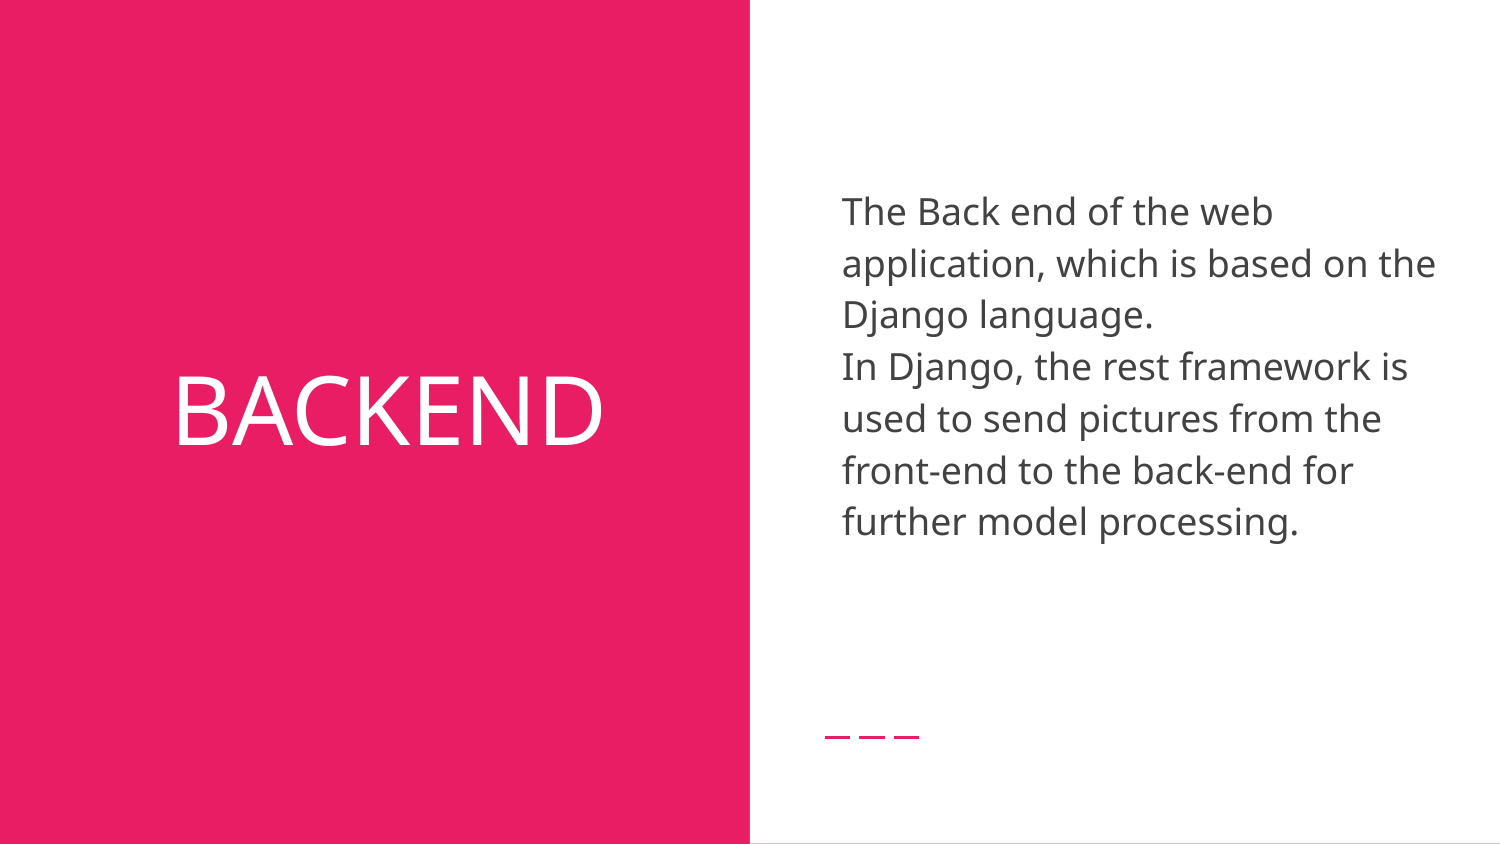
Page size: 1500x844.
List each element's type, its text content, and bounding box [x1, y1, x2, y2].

list The Back end of the web application, which is based on the Django language. In Django, the rest framework is used to send pictures from the front-end to the back-end for further model processing. [780, 166, 1483, 617]
title BACKEND [56, 279, 721, 480]
